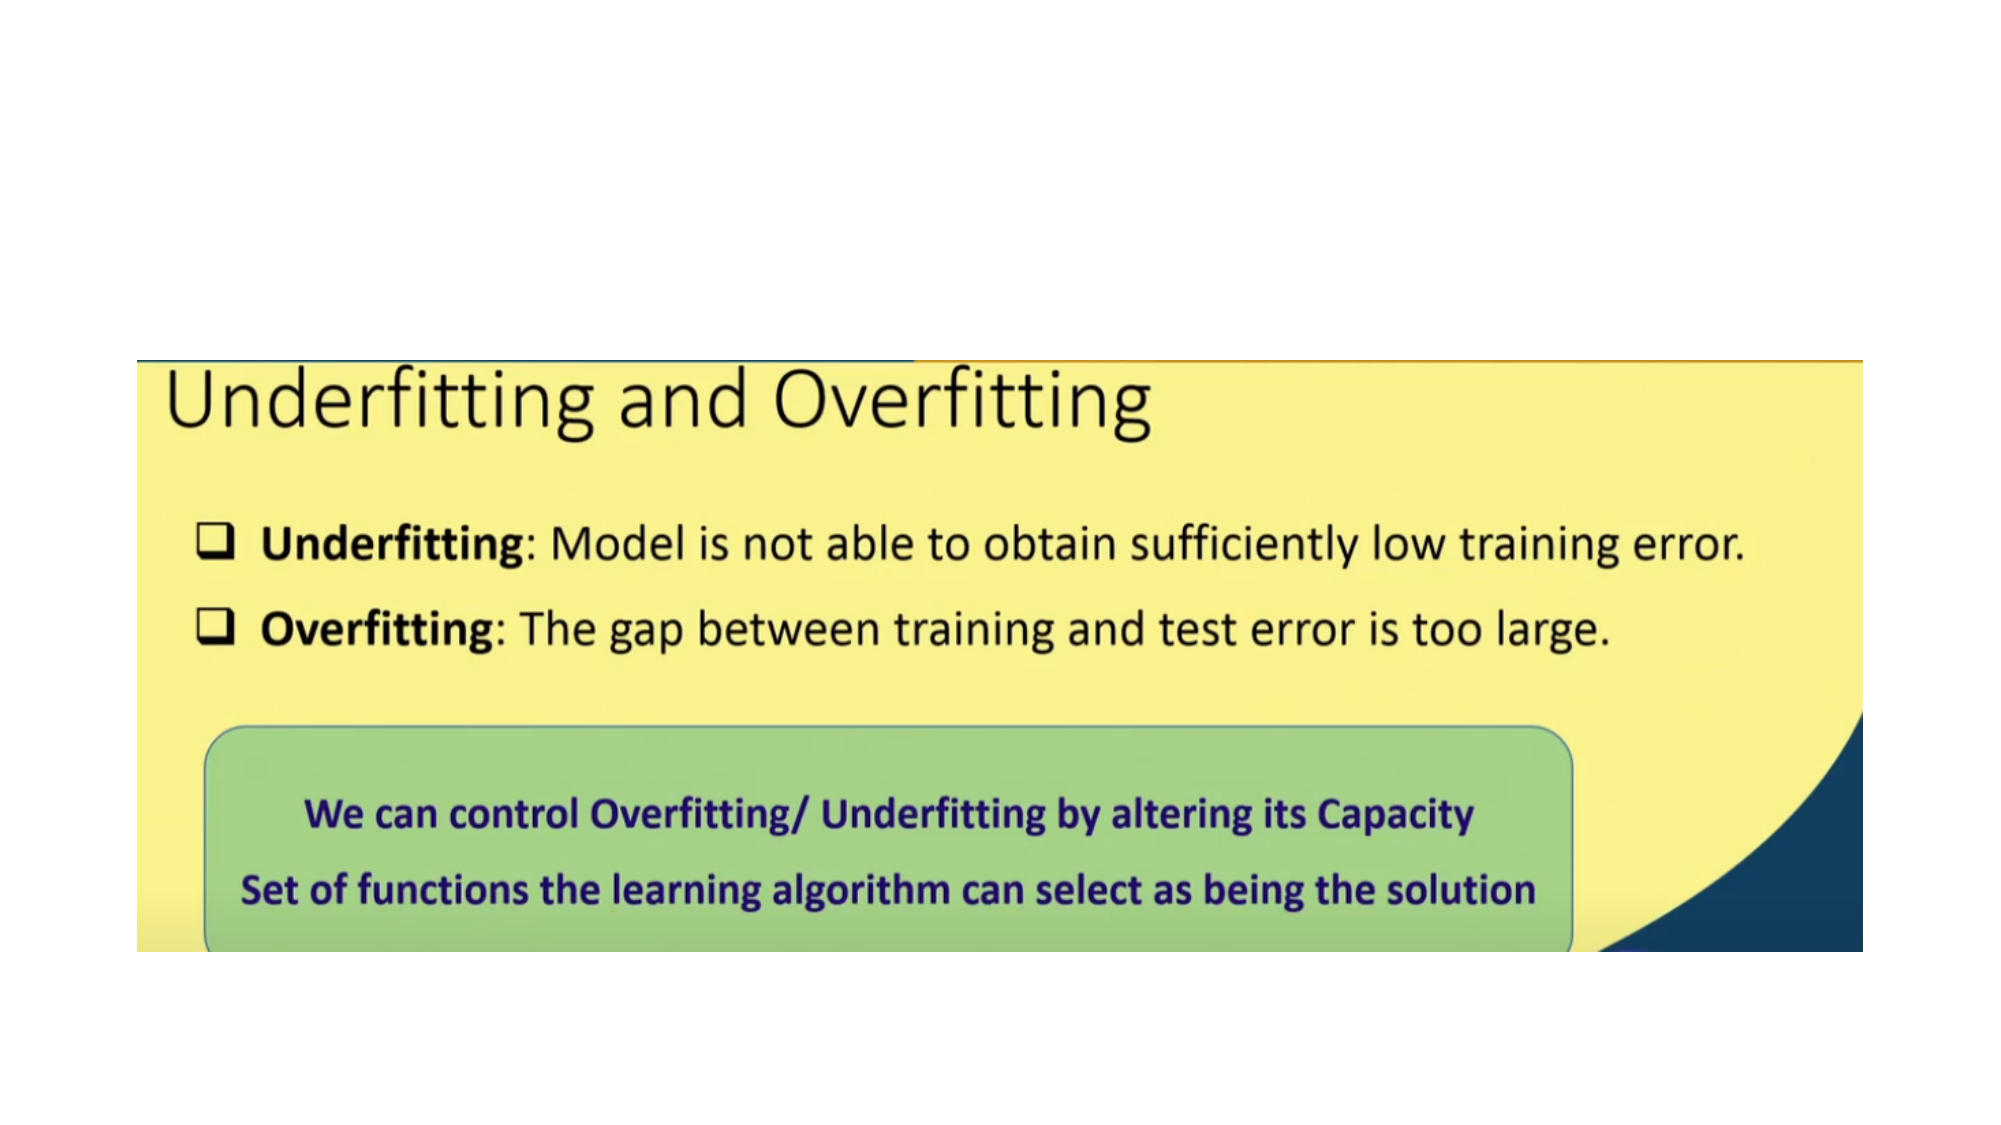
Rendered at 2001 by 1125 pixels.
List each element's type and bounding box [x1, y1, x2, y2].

list [137, 360, 1863, 952]
